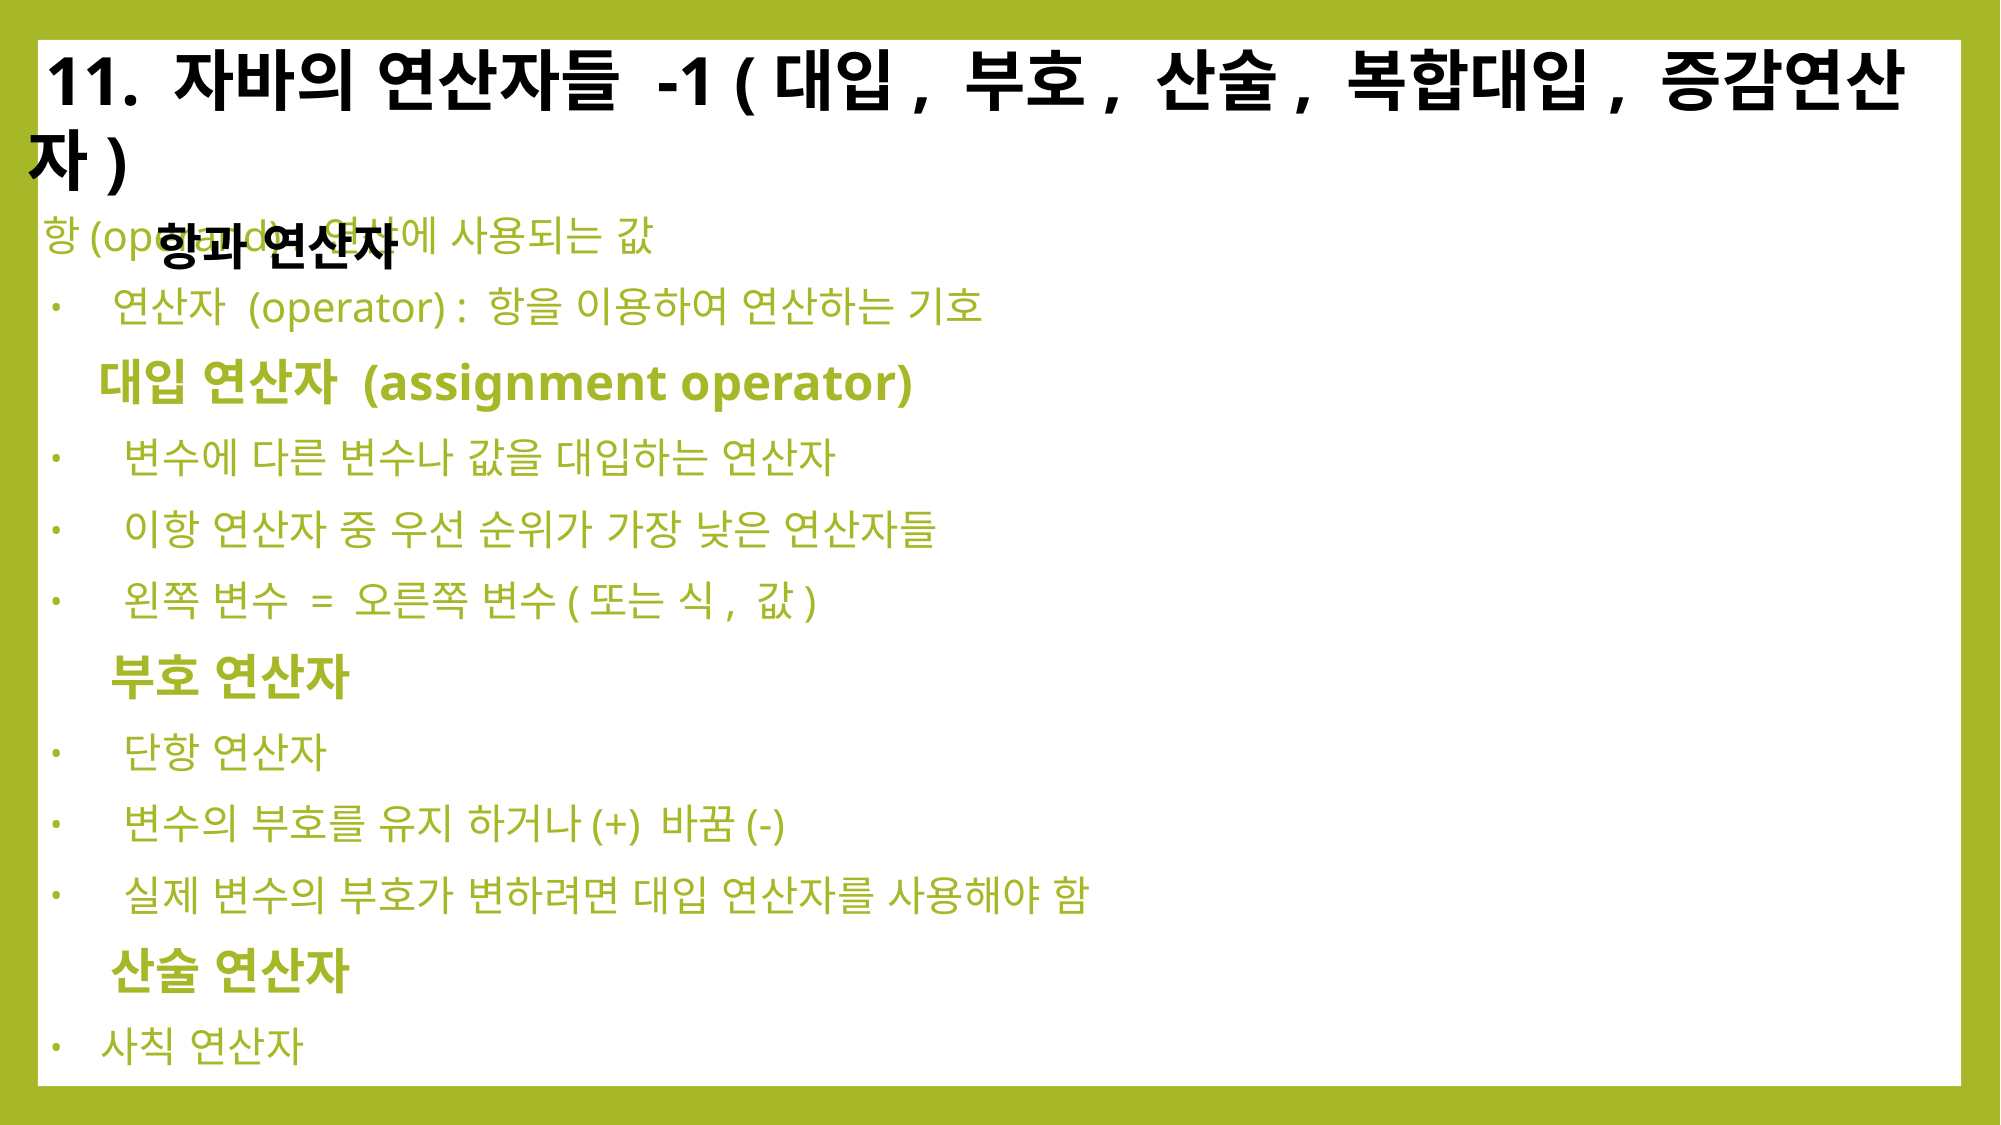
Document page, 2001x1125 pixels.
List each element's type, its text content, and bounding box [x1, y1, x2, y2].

list 항(operand) : 연산에 사용되는 값 연산자 (operator) : 항을 이용하여 연산하는 기호 대입 연산자 (assignment operator) 변수에 다른 변수나 값을 대입하는 연산자 이항 연산자 중 우선 순위가 가장 낮은 연산자들 왼쪽 변수 = 오른쪽 변수(또는 식, 값) 부호 연산자 단항 연산자 변수의 부호를 유지 하거나(+) 바꿈(-) 실제 변수의 부호가 변하려면 대입 연산자를 사용해야 함 산술 연산자 사칙 연산자 [27, 286, 1971, 1084]
text_box 11. 자바의 연산자들 -1 (대입, 부호, 산술, 복합대입, 증감연산자) 항과 연산자 [12, 31, 1986, 286]
